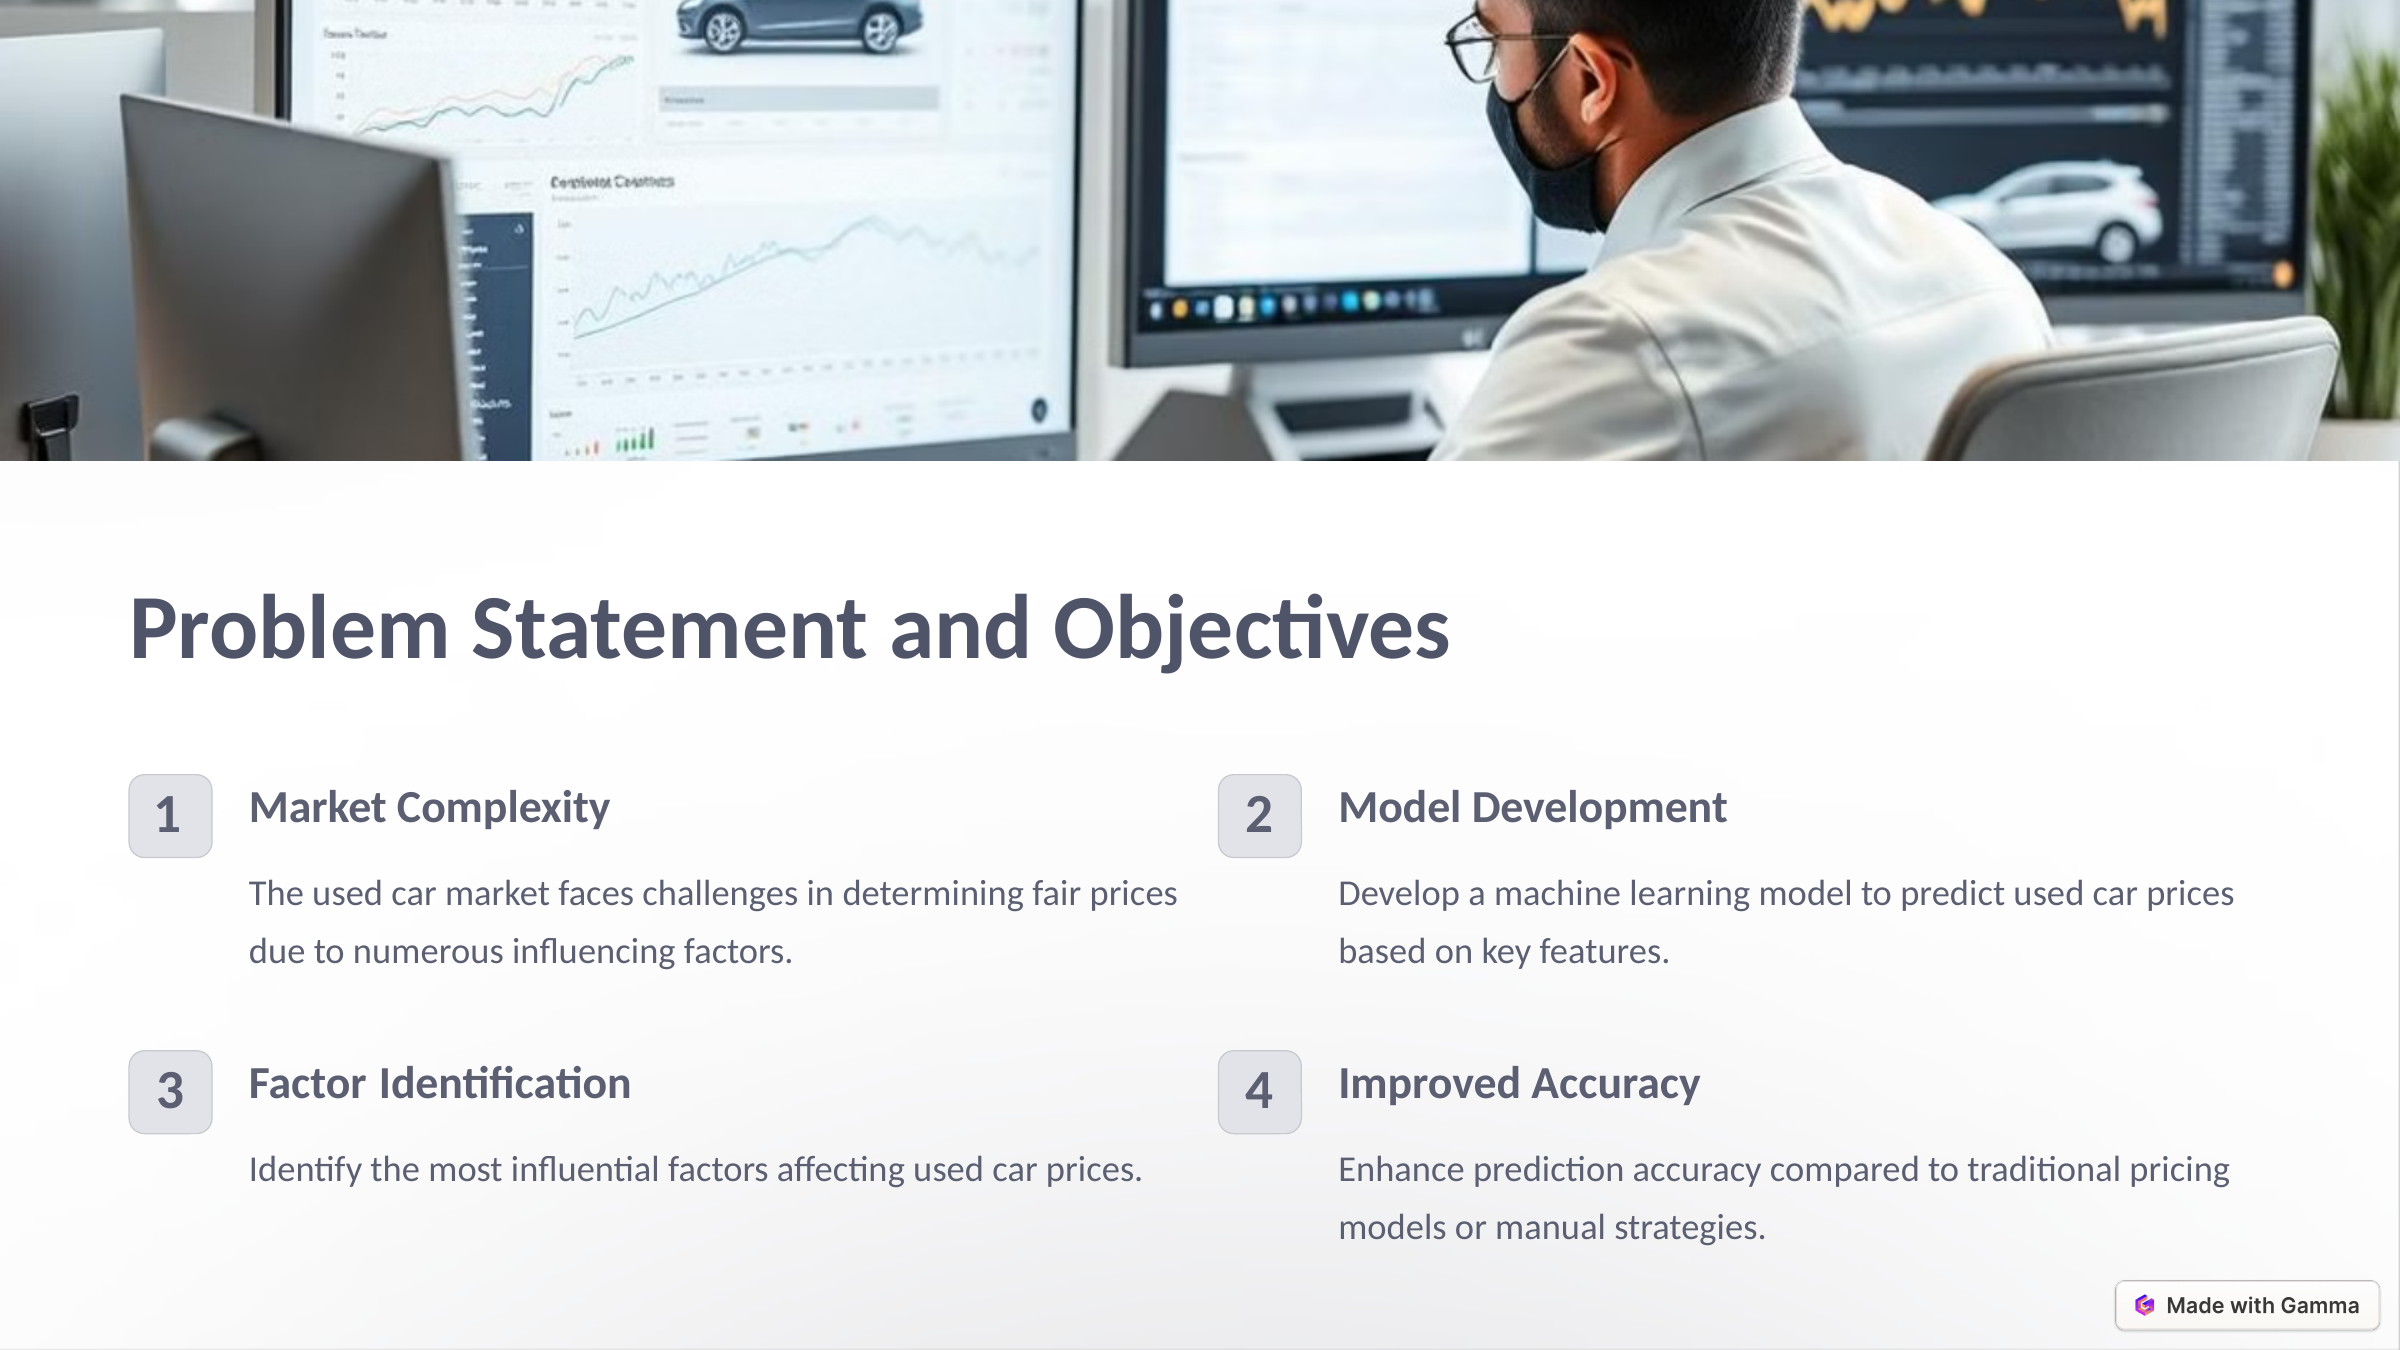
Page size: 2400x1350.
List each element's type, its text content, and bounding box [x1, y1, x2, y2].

text_box [1218, 774, 1302, 858]
text_box Develop a machine learning model to predict used car prices based on key features. [1338, 854, 2271, 973]
text_box Identify the most influential factors affecting used car prices. [248, 1130, 1182, 1249]
text_box [1218, 1050, 1302, 1134]
text_box Factor Identification [248, 1050, 710, 1109]
text_box [129, 774, 213, 858]
text_box 4 [1242, 1064, 1277, 1120]
text_box 3 [154, 1064, 187, 1120]
text_box [129, 1050, 213, 1134]
text_box Problem Statement and Objectives [129, 562, 1649, 678]
text_box 2 [1244, 788, 1276, 844]
text_box Market Complexity [248, 774, 710, 833]
text_box 1 [154, 788, 182, 844]
text_box Improved Accuracy [1338, 1050, 1800, 1109]
text_box Enhance prediction accuracy compared to traditional pricing models or manual strategies. [1338, 1130, 2271, 1249]
text_box Model Development [1338, 774, 1800, 833]
picture [0, 0, 2400, 462]
text_box The used car market faces challenges in determining fair prices due to numerous influencing factors. [248, 854, 1182, 973]
picture [2106, 1271, 2389, 1339]
